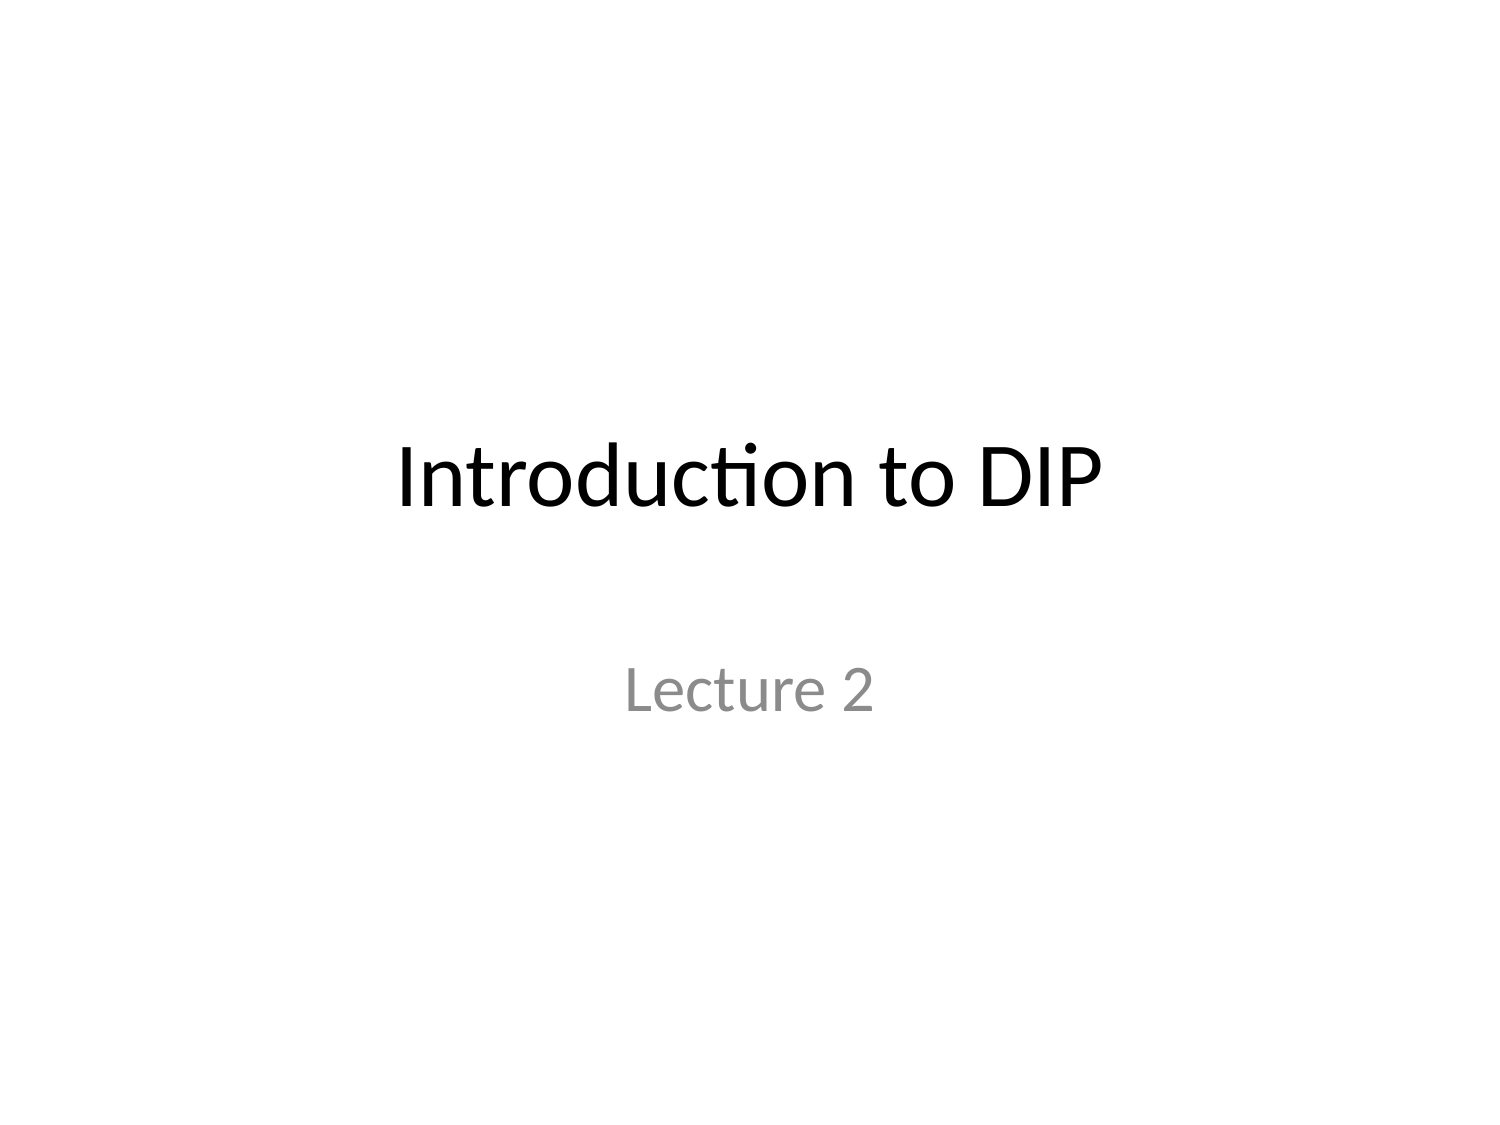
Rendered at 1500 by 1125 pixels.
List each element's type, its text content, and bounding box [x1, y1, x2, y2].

subtitle Lecture 2 [225, 637, 1275, 925]
title Introduction to DIP [112, 349, 1388, 591]
